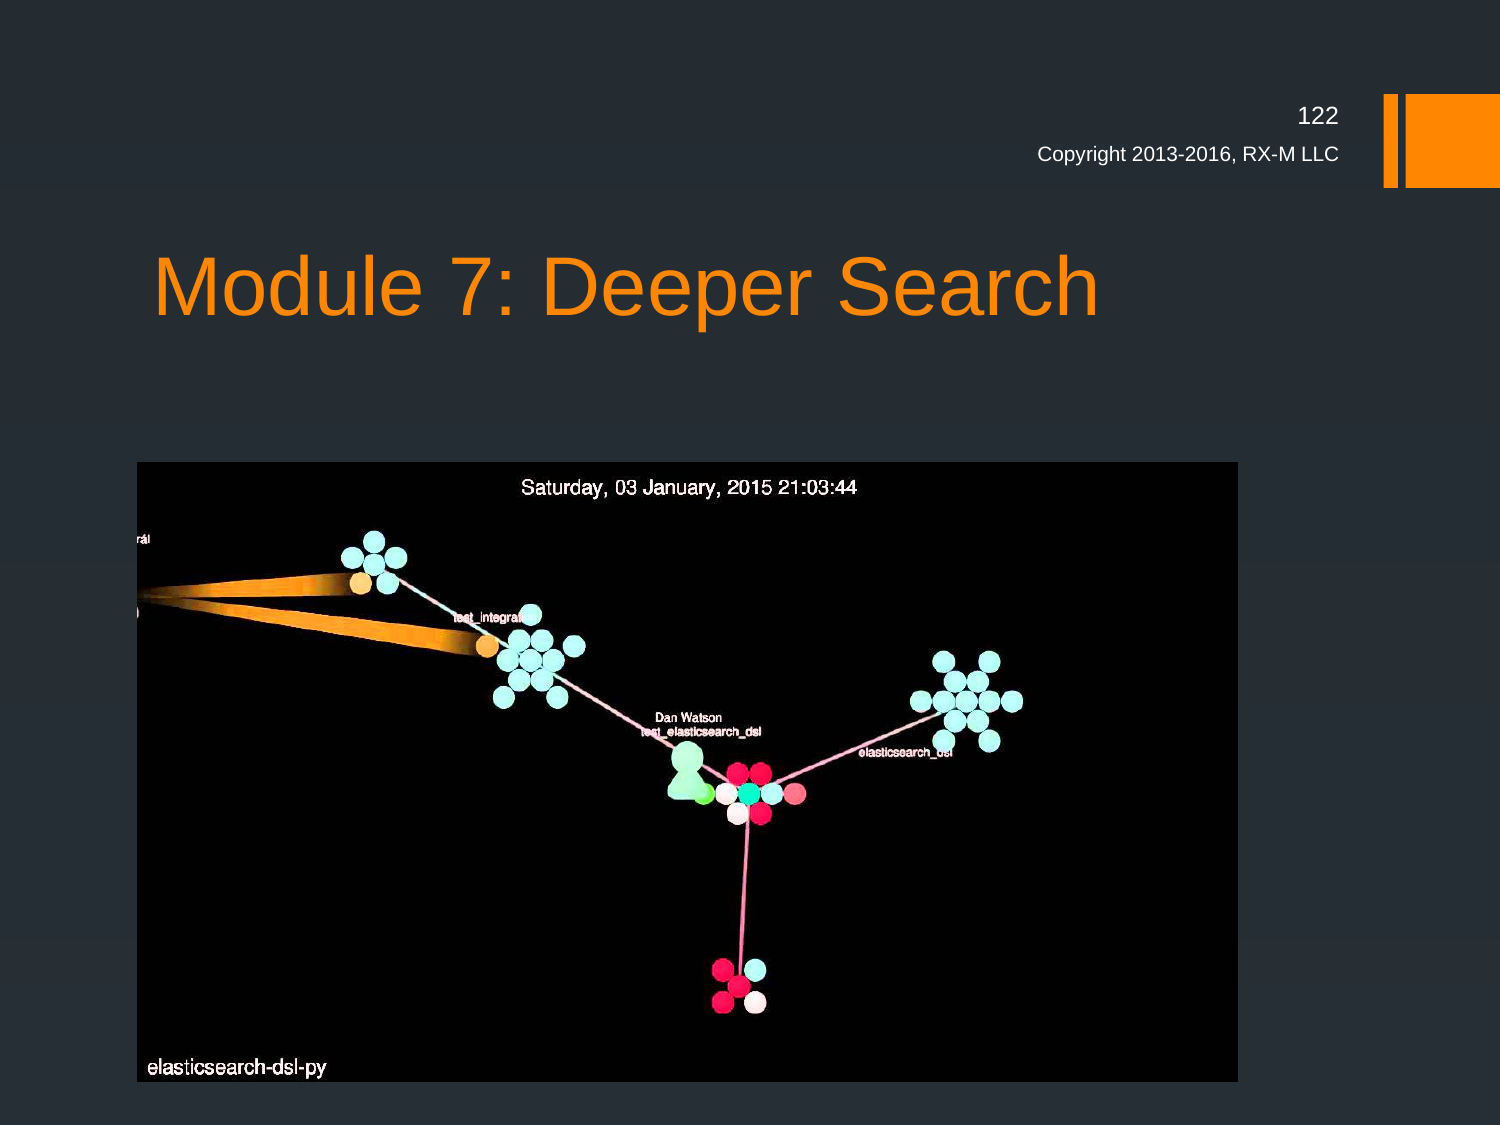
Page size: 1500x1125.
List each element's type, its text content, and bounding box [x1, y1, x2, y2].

slide_number 122 [1199, 90, 1355, 140]
title Module 7: Deeper Search [137, 224, 1338, 438]
picture [136, 461, 1238, 1082]
footer Copyright 2013-2016, RX-M LLC [985, 140, 1355, 190]
